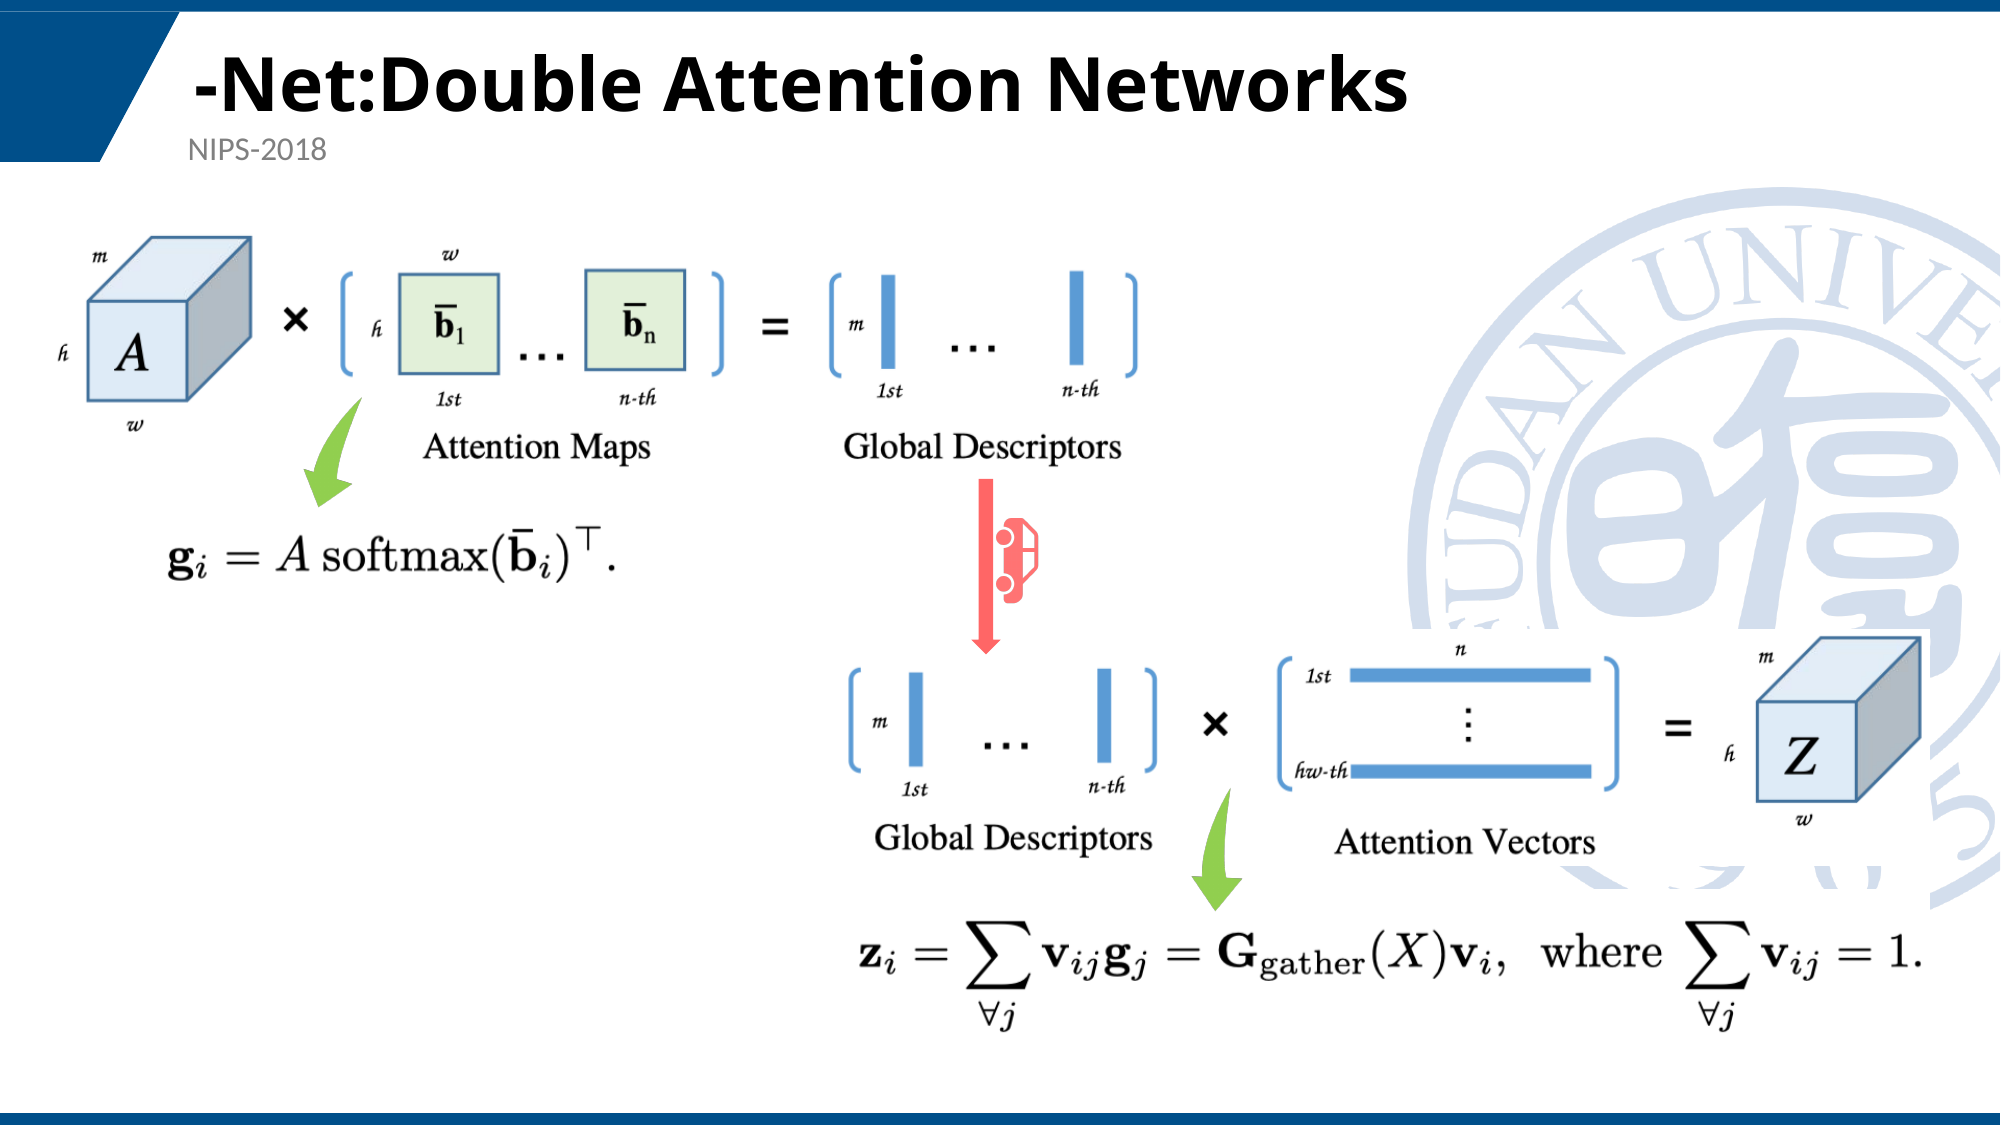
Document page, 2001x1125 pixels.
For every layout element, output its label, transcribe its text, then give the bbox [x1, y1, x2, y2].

text_box [977, 480, 995, 514]
picture [37, 191, 1155, 603]
text_box [977, 607, 995, 629]
picture [840, 629, 1930, 1052]
text_box NIPS-2018 [172, 119, 1343, 175]
picture [971, 514, 1063, 607]
